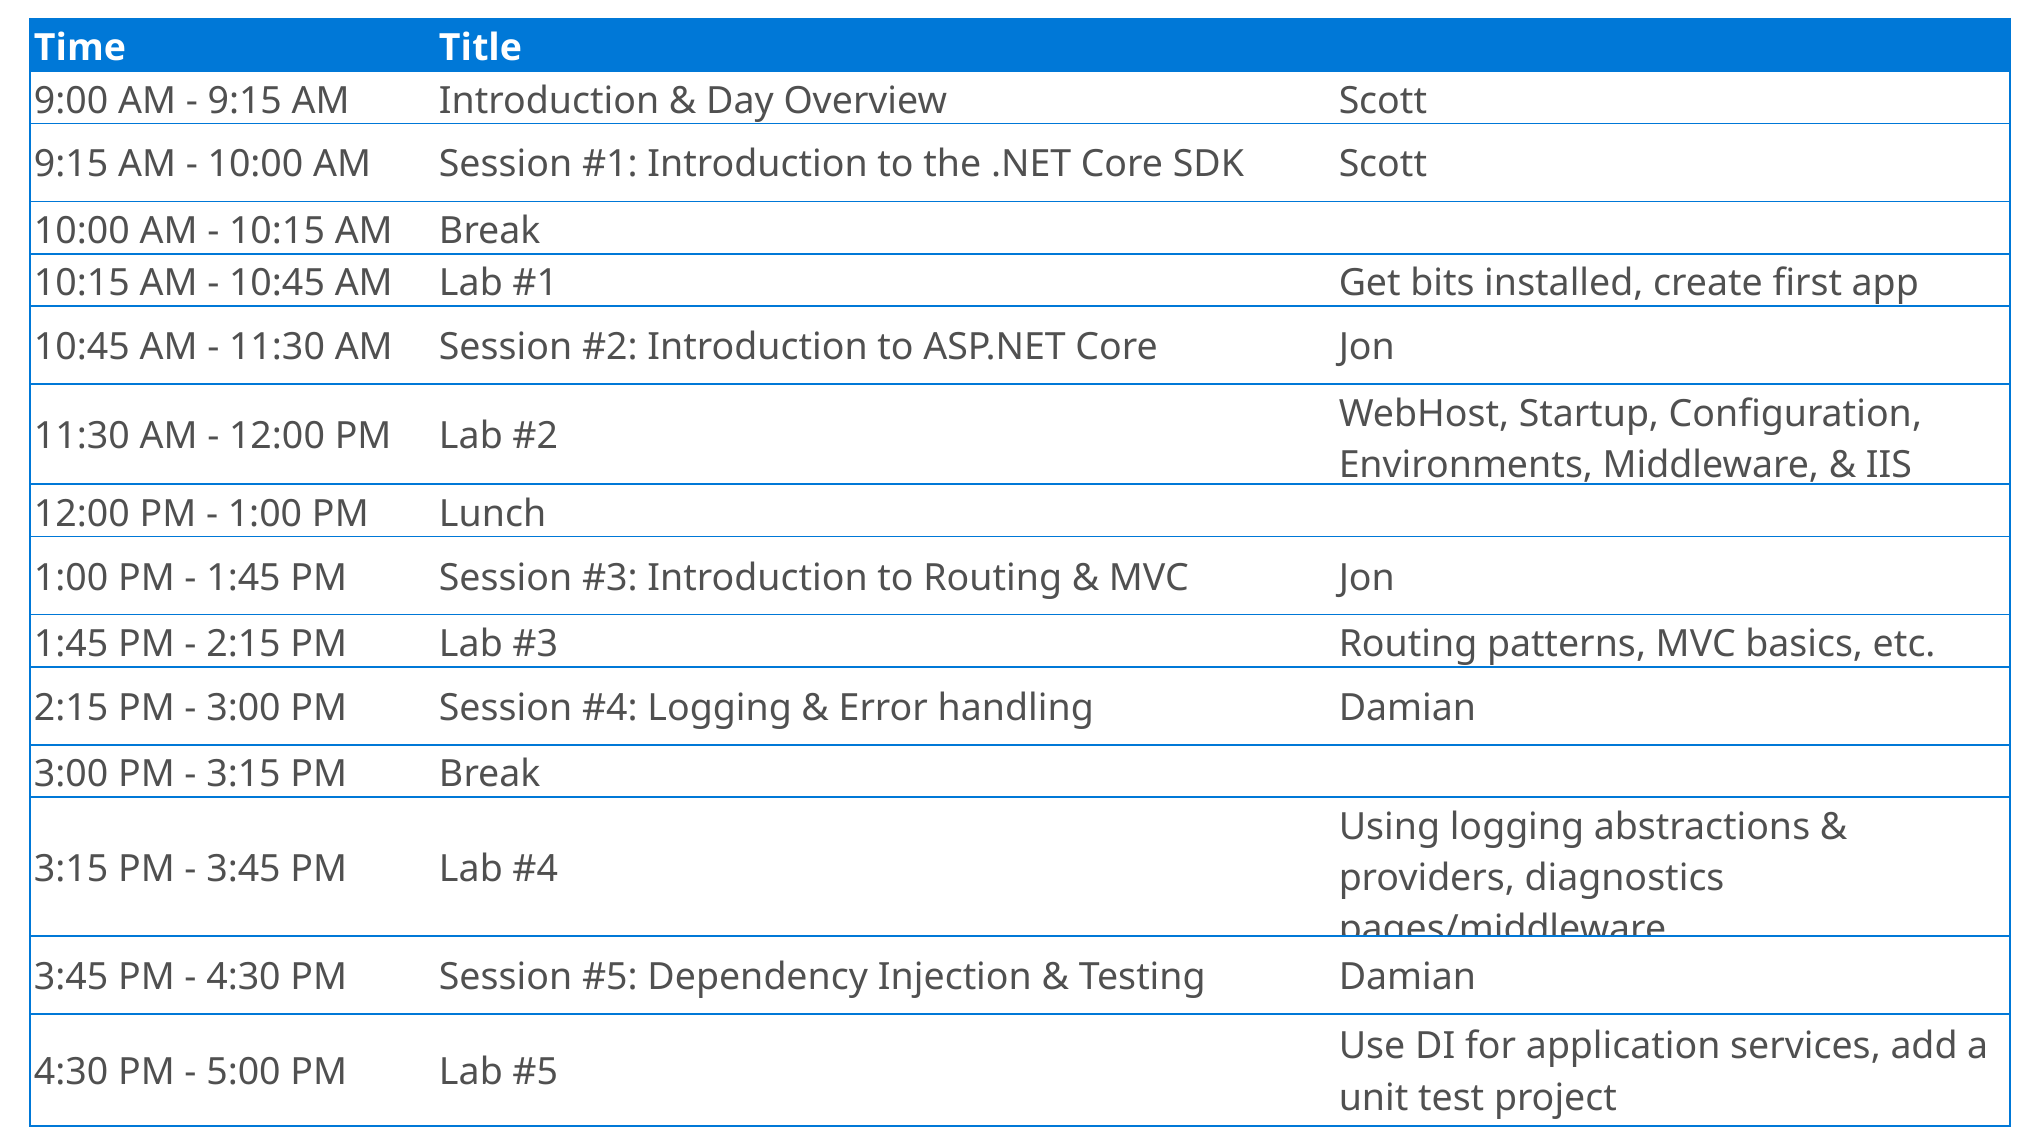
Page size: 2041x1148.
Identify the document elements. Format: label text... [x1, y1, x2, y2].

table_cell 3:15 PM - 3:45 PM [31, 798, 435, 935]
table_cell Lab #5 [435, 1015, 1335, 1125]
table_cell Routing patterns, MVC basics, etc. [1335, 615, 2009, 666]
table_cell Using logging abstractions & providers, diagnostics pages/middleware [1335, 798, 2009, 935]
table_cell 12:00 PM - 1:00 PM [31, 485, 435, 536]
table_cell Lunch [435, 485, 1335, 536]
table_cell Jon [1335, 307, 2009, 383]
table_cell Session #2: Introduction to ASP.NET Core [435, 307, 1335, 383]
table_cell Lab #1 [435, 255, 1335, 305]
table_cell Scott [1335, 72, 2009, 123]
table_cell Introduction & Day Overview [435, 72, 1335, 123]
table_header [1335, 20, 2009, 70]
table_cell WebHost, Startup, Configuration, Environments, Middleware, & IIS [1335, 385, 2009, 483]
table_header Time [31, 20, 435, 70]
table_cell Lab #2 [435, 385, 1335, 483]
table_cell Get bits installed, create first app [1335, 255, 2009, 305]
table_cell 10:00 AM - 10:15 AM [31, 202, 435, 253]
table_cell 3:00 PM - 3:15 PM [31, 746, 435, 796]
table_cell Session #3: Introduction to Routing & MVC [435, 537, 1335, 614]
table_cell 11:30 AM - 12:00 PM [31, 385, 435, 483]
table_cell 3:45 PM - 4:30 PM [31, 937, 435, 1013]
table_cell 9:00 AM - 9:15 AM [31, 72, 435, 123]
table_cell 4:30 PM - 5:00 PM [31, 1015, 435, 1125]
table_cell 1:00 PM - 1:45 PM [31, 537, 435, 614]
table_cell Damian [1335, 937, 2009, 1013]
table_cell 10:45 AM - 11:30 AM [31, 307, 435, 383]
table_cell [1335, 202, 2009, 253]
table_cell Damian [1335, 668, 2009, 744]
table_cell Lab #4 [435, 798, 1335, 935]
table_cell Break [435, 746, 1335, 796]
table_cell Use DI for application services, add a unit test project [1335, 1015, 2009, 1125]
table_cell 9:15 AM - 10:00 AM [31, 124, 435, 201]
table_cell [1335, 485, 2009, 536]
table_header Title [435, 20, 1335, 70]
table_cell Session #5: Dependency Injection & Testing [435, 937, 1335, 1013]
table_cell Session #4: Logging & Error handling [435, 668, 1335, 744]
table_cell [1335, 746, 2009, 796]
table_cell 2:15 PM - 3:00 PM [31, 668, 435, 744]
table_cell Scott [1335, 124, 2009, 201]
table_cell Lab #3 [435, 615, 1335, 666]
table_cell Session #1: Introduction to the .NET Core SDK [435, 124, 1335, 201]
table_cell 1:45 PM - 2:15 PM [31, 615, 435, 666]
table_cell Break [435, 202, 1335, 253]
table_cell 10:15 AM - 10:45 AM [31, 255, 435, 305]
table_cell Jon [1335, 537, 2009, 614]
